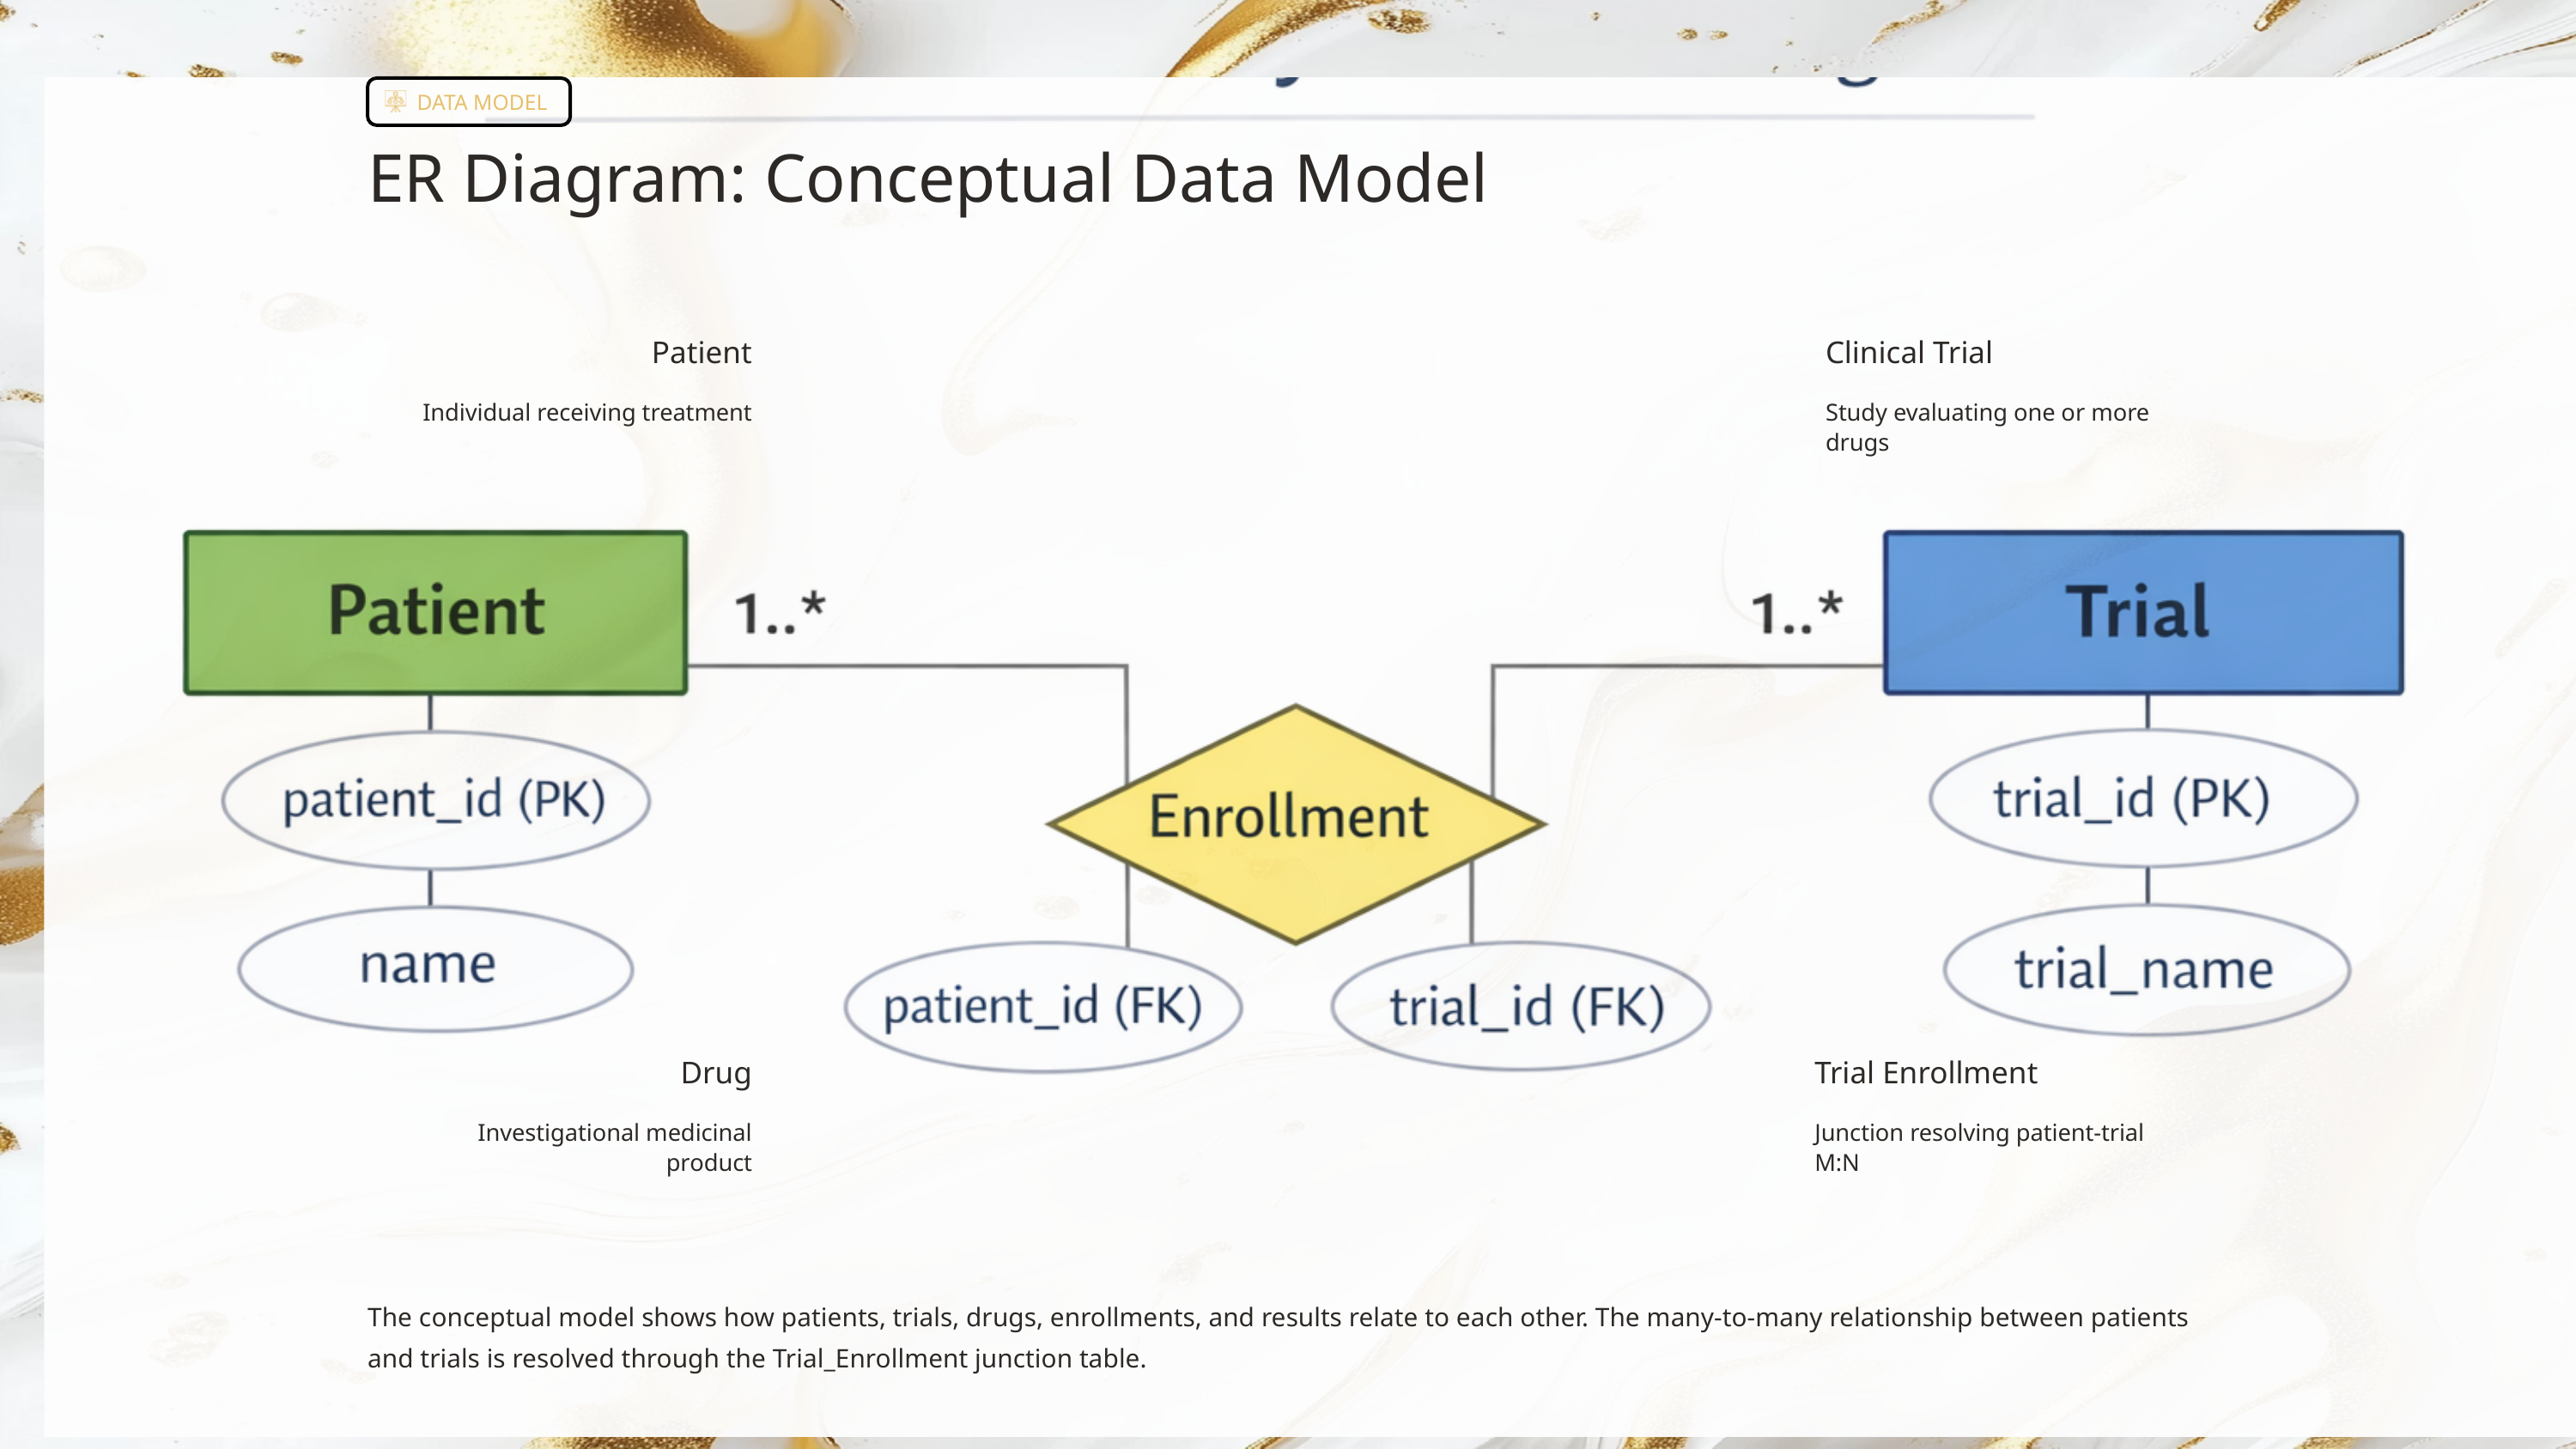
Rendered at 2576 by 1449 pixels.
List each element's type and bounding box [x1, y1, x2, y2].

text_box [385, 90, 407, 112]
text_box [0, 0, 2576, 1449]
text_box [44, 76, 2576, 1437]
text_box [366, 76, 572, 126]
